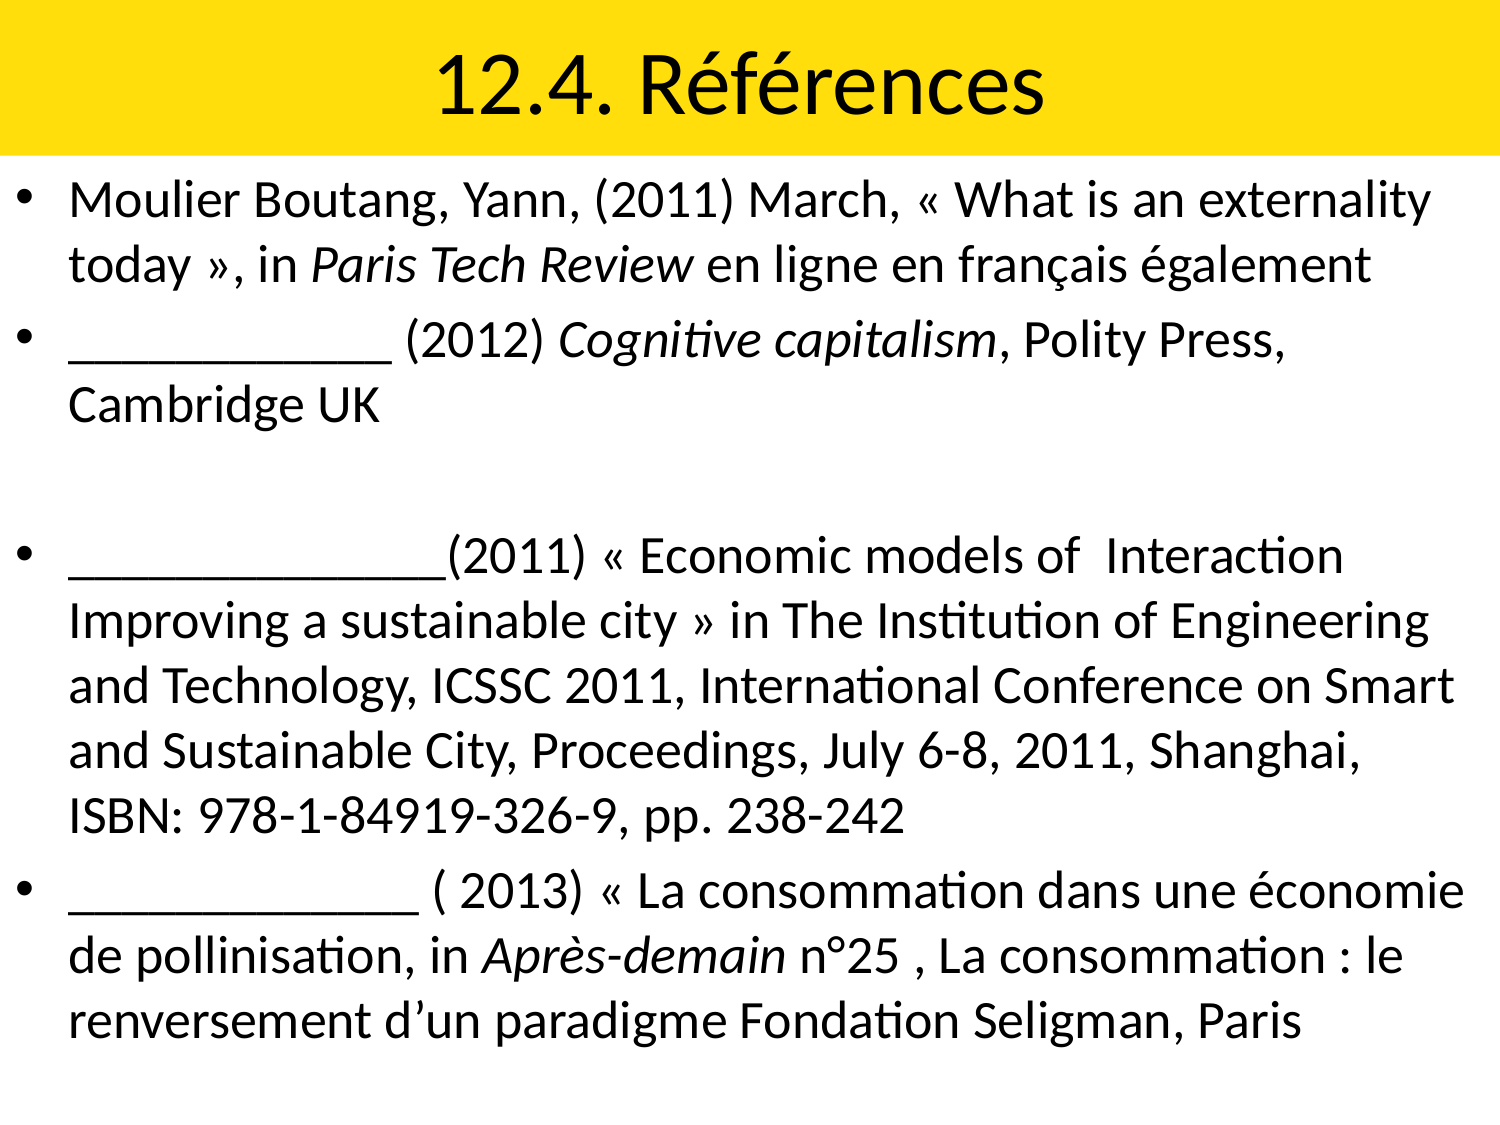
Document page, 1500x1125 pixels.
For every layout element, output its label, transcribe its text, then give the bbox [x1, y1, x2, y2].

title 12.4. Références [0, 0, 1500, 155]
list Moulier Boutang, Yann, (2011) March, « What is an externality today », in Paris Tech Review en ligne en français également ____________ (2012) Cognitive capitalism, Polity Press, Cambridge UK ______________(2011) « Economic models of Interaction Improving a sustainable city » in The Institution of Engineering and Technology, ICSSC 2011, International Conference on Smart and Sustainable City, Proceedings, July 6-8, 2011, Shanghai, ISBN: 978-1-84919-326-9, pp. 238-242 _____________ ( 2013) « La consommation dans une économie de pollinisation, in Après-demain n°25 , La consommation : le renversement d’un paradigme Fondation Seligman, Paris [0, 155, 1500, 1125]
